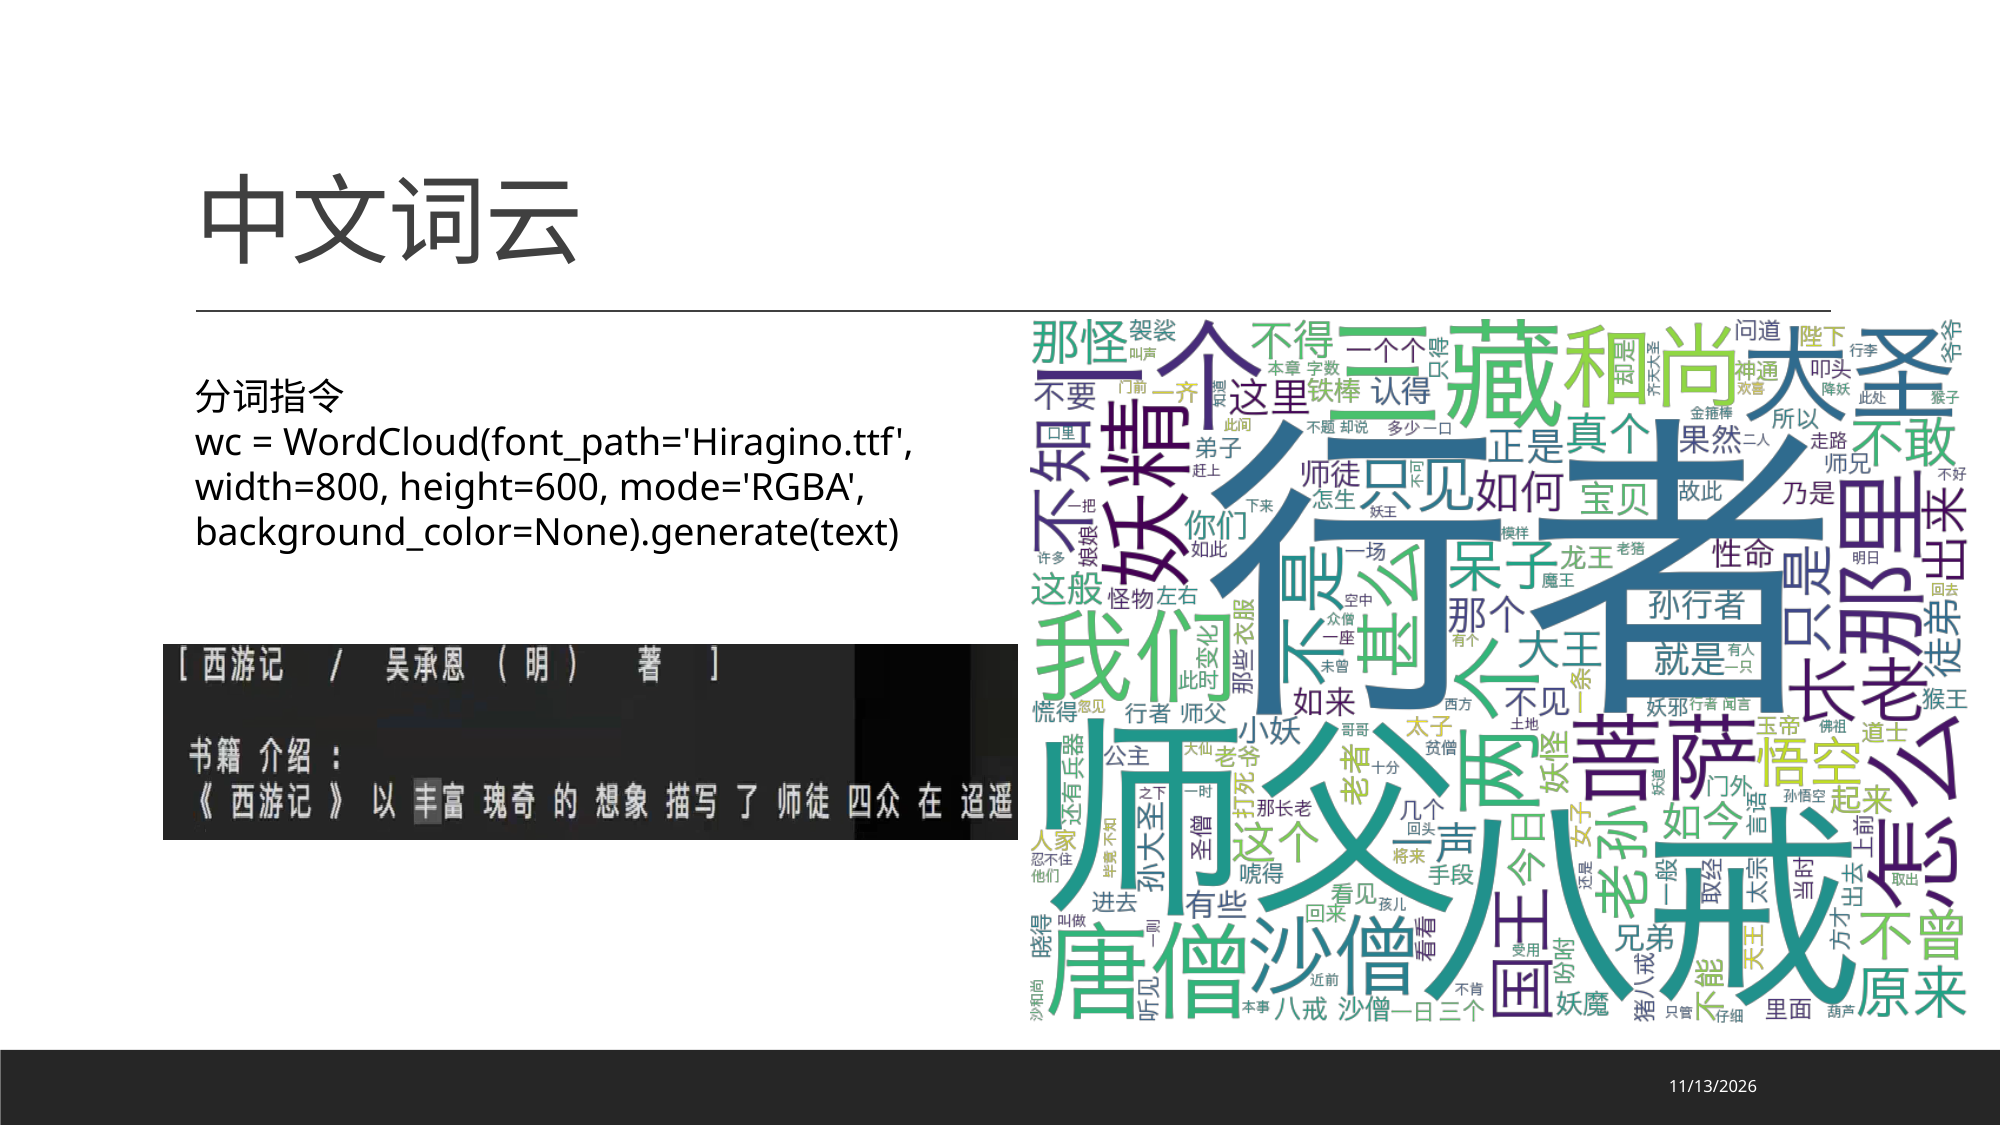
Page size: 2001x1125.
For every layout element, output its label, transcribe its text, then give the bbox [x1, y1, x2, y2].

picture [162, 644, 1019, 841]
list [1028, 317, 1971, 1025]
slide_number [1348, 1057, 1773, 1118]
text_box 分词指令 wc = WordCloud(font_path='Hiragino.ttf', width=800, height=600, mode='RGBA', background_color=None).generate(text) [180, 365, 1018, 561]
title 中文词云 [180, 47, 1830, 285]
